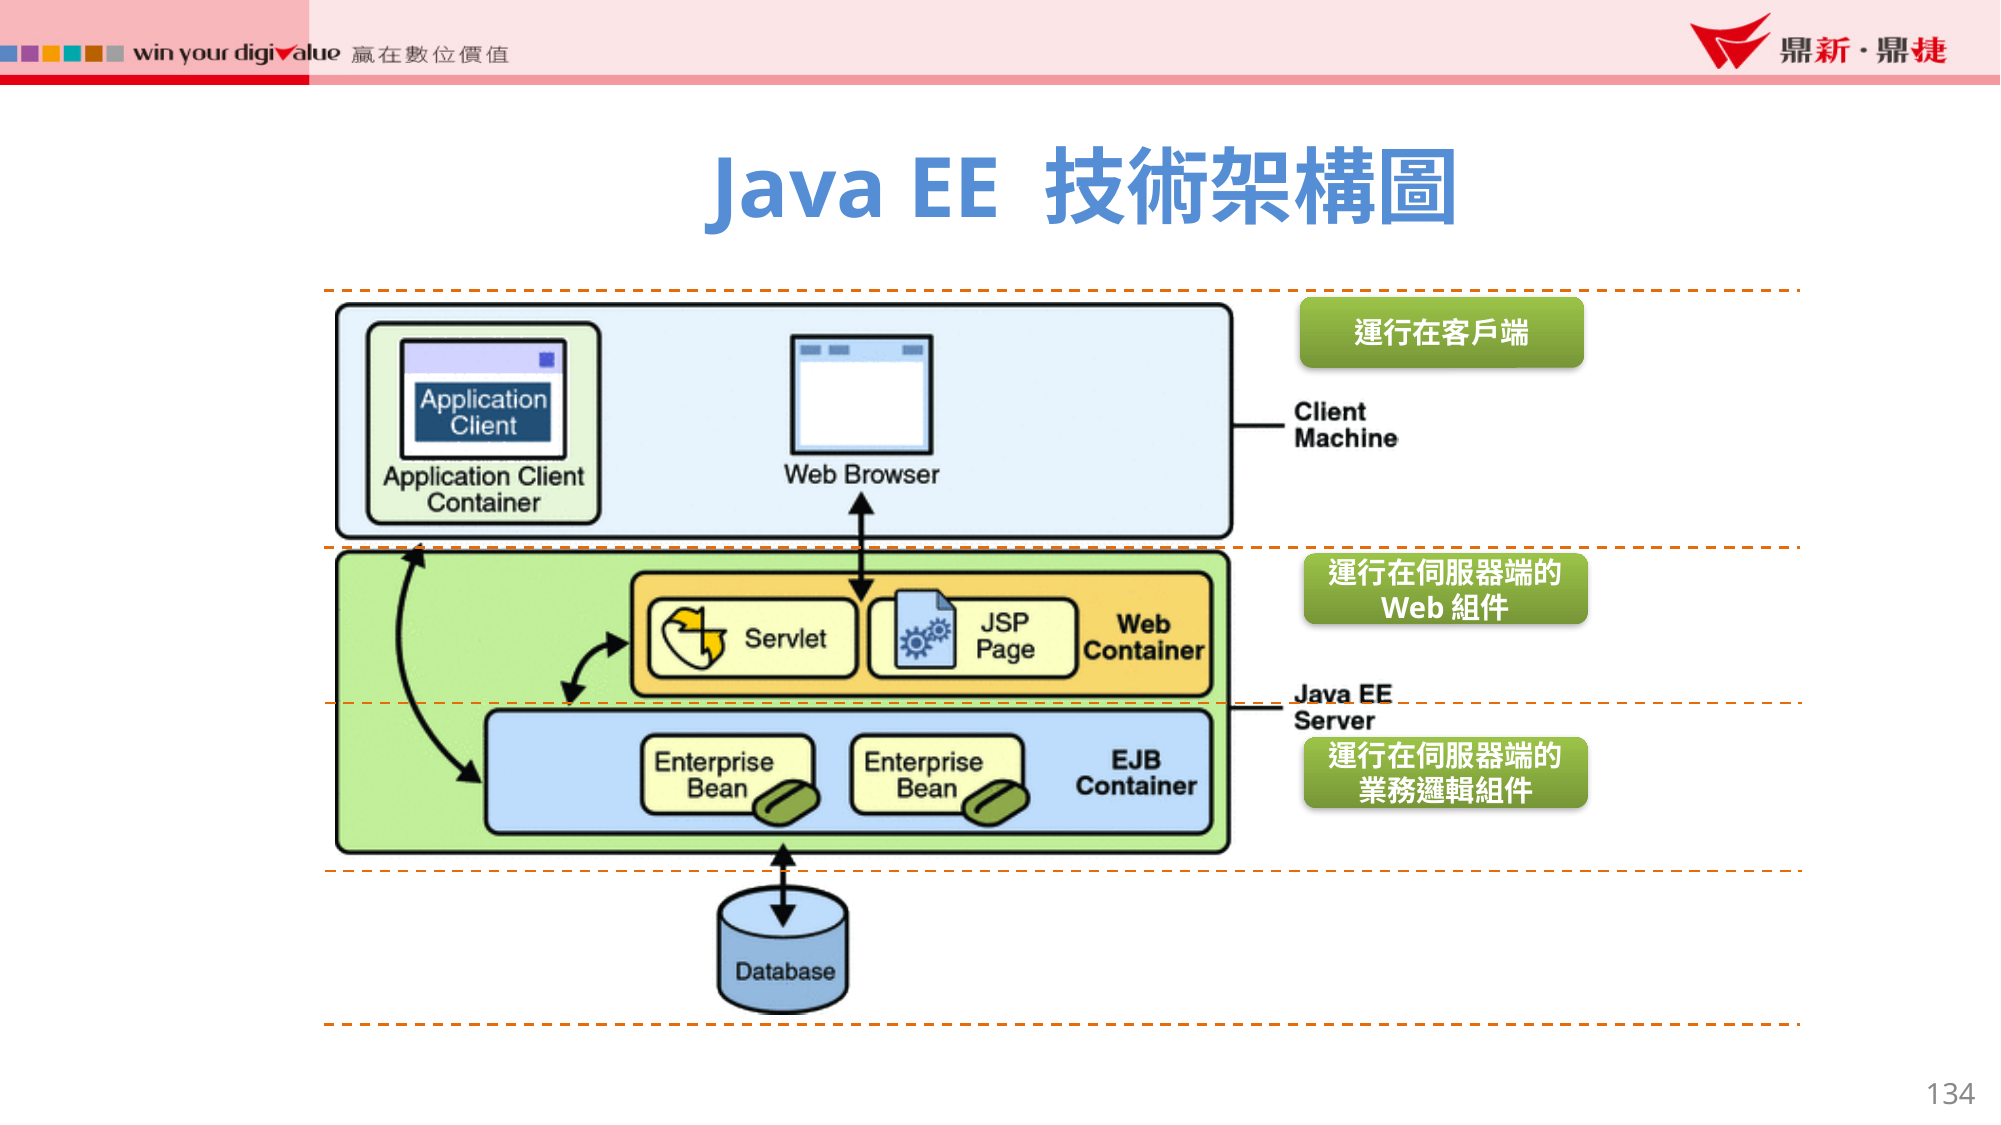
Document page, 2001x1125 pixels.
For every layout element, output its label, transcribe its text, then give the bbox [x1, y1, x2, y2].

picture [0, 0, 2000, 85]
picture [335, 302, 1399, 546]
picture [335, 548, 1399, 702]
text_box 運行在客戶端 [1398, 299, 1584, 368]
text_box 運行在伺服器端的 業務邏輯組件 [1402, 737, 1588, 809]
picture [335, 872, 1399, 1016]
picture [335, 704, 1399, 870]
slide_number 134 [1897, 1065, 2000, 1125]
text_box 運行在伺服器端的 Web組件 [1402, 555, 1588, 625]
text_box Java EE 技術架構圖 [394, 89, 1777, 279]
